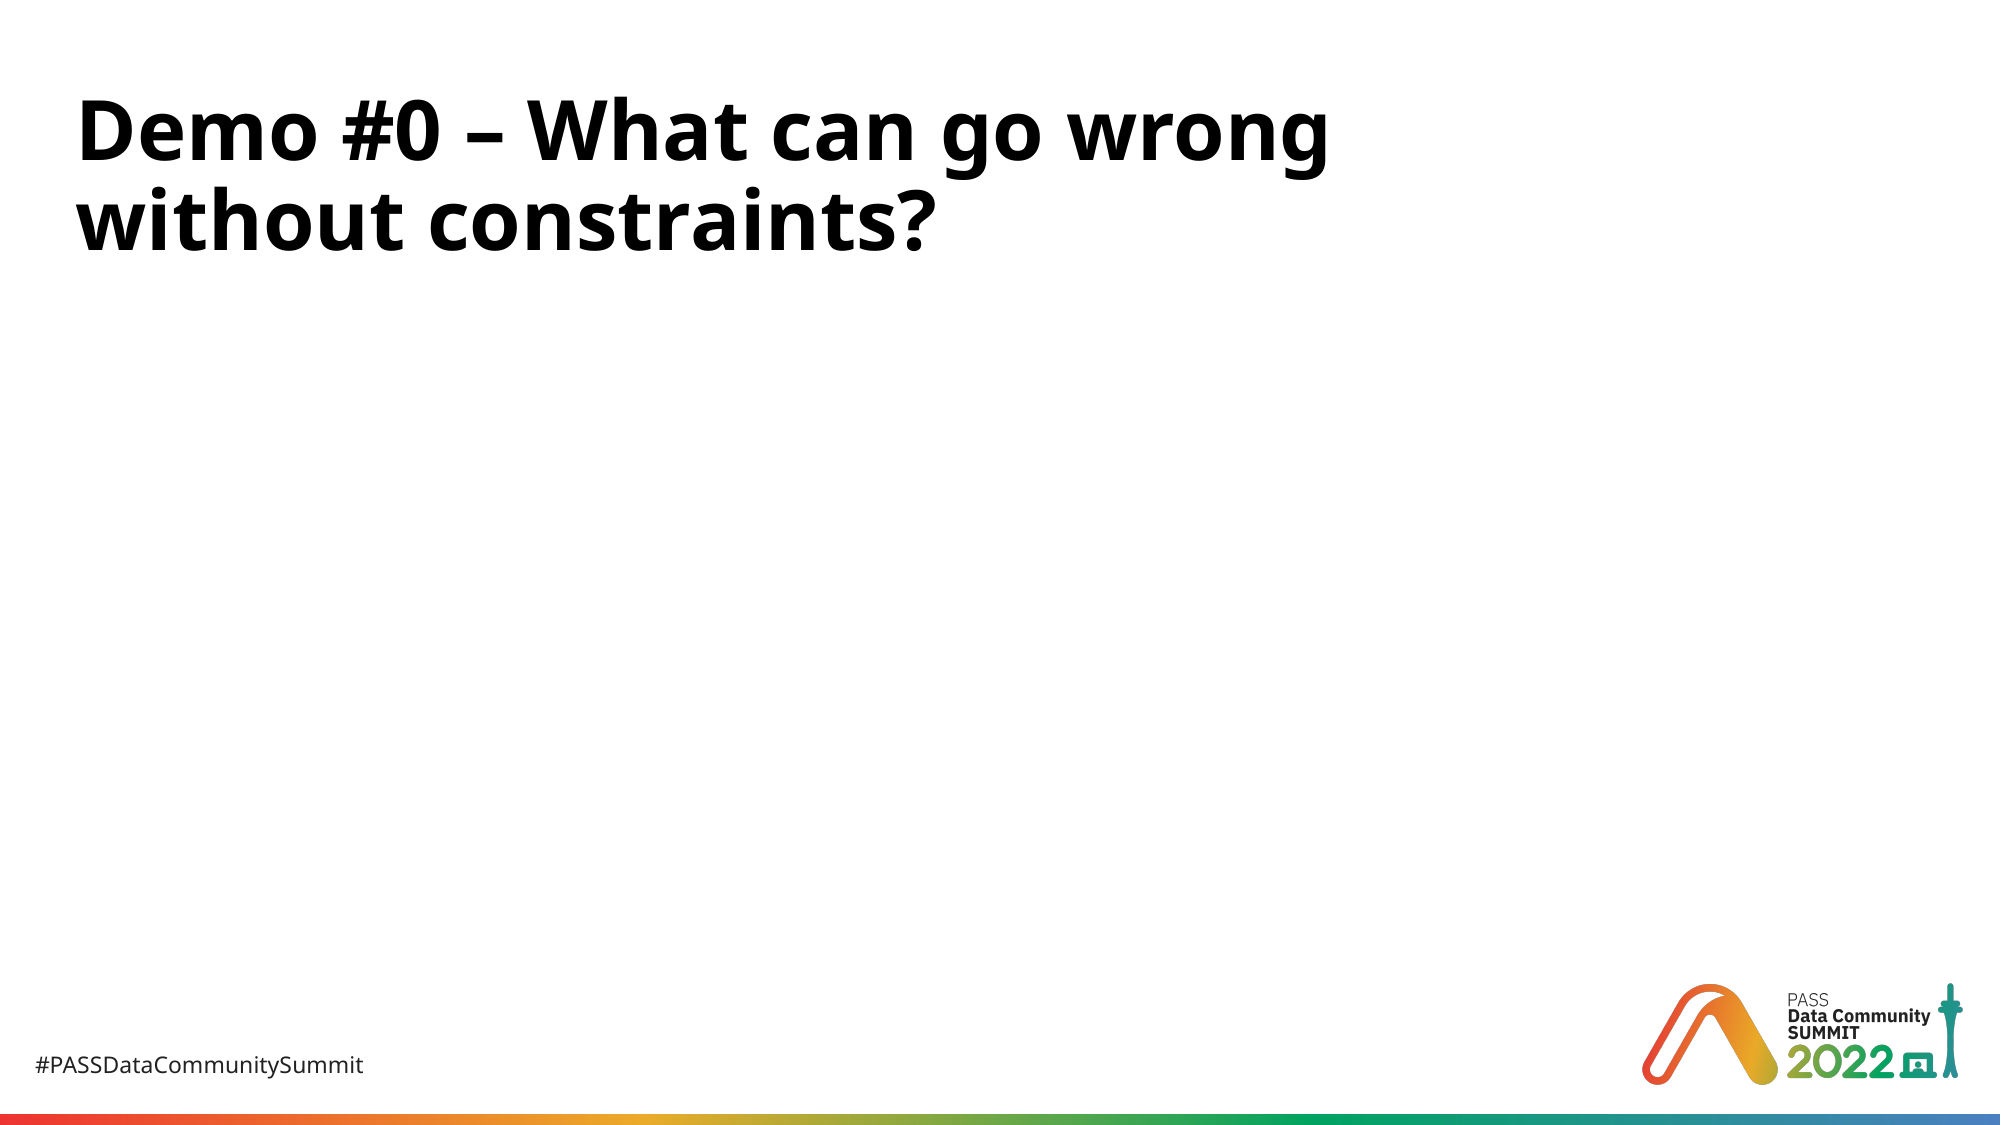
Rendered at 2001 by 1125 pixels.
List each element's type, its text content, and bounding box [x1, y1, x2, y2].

title Demo #0 – What can go wrong without constraints? [60, 80, 1606, 299]
picture [0, 1114, 2000, 1125]
picture [1642, 983, 1963, 1085]
